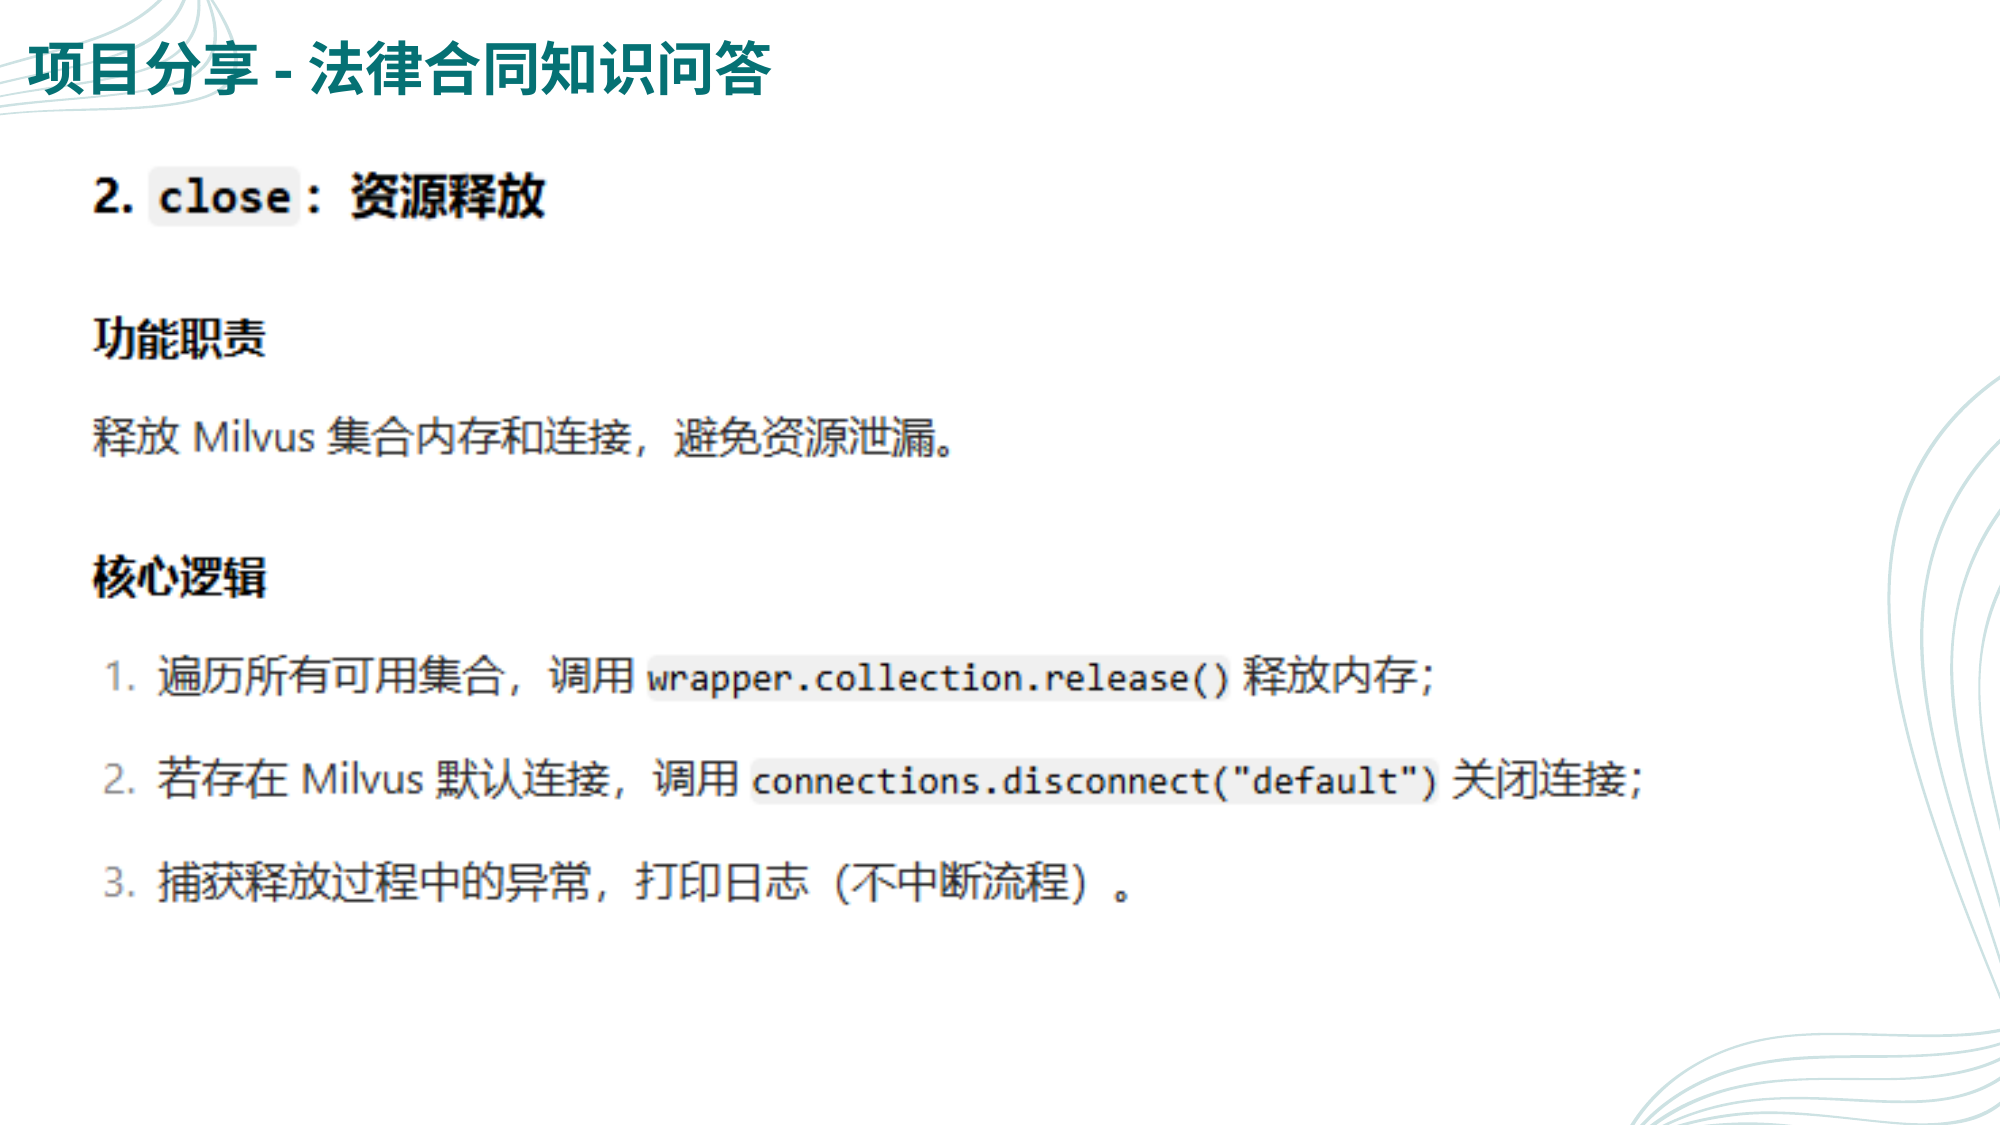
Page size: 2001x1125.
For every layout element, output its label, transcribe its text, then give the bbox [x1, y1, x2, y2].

picture [11, 124, 1760, 930]
title 项目分享-法律合同知识问答 [27, 0, 1800, 103]
